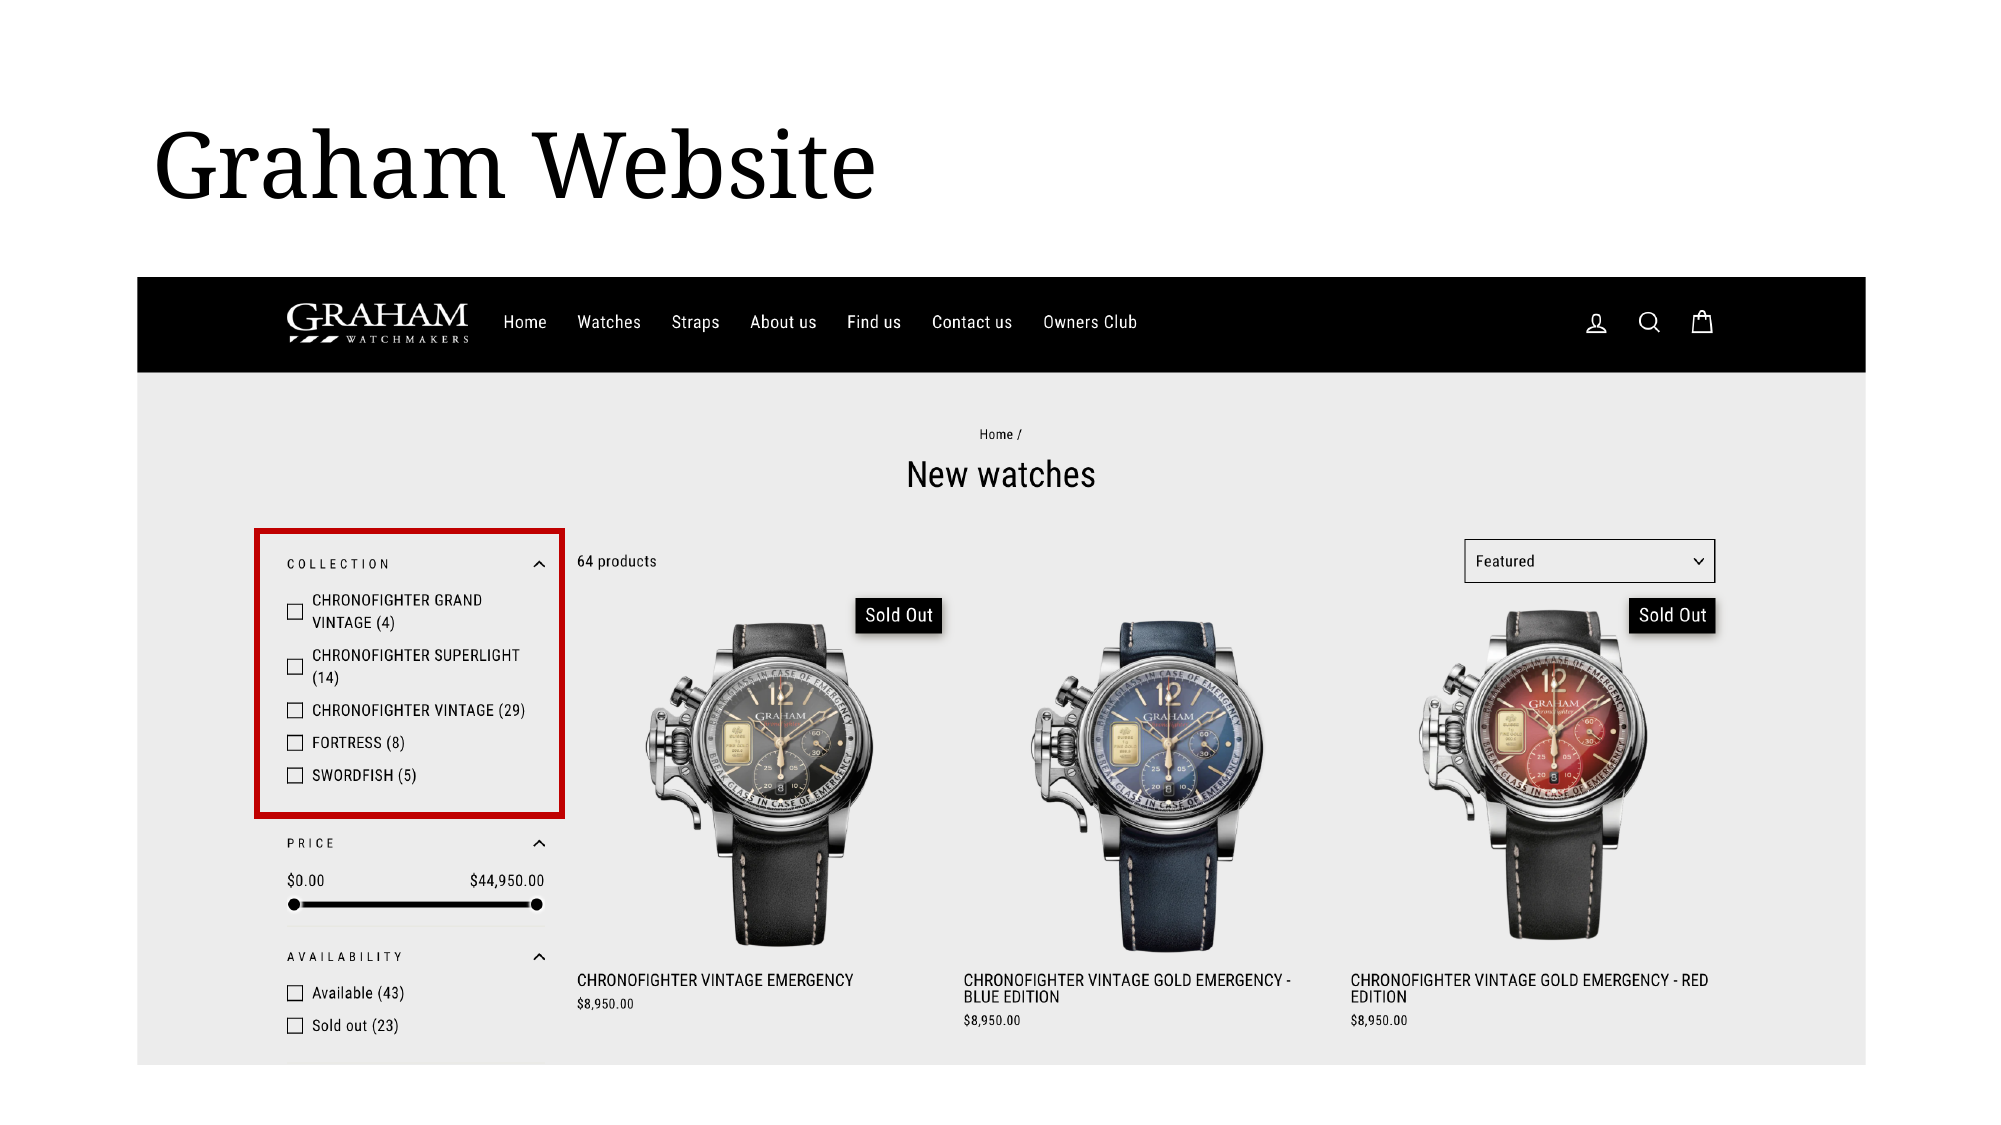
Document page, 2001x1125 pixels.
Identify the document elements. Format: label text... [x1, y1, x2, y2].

title Graham Website [137, 59, 1863, 277]
picture [137, 277, 1866, 1066]
